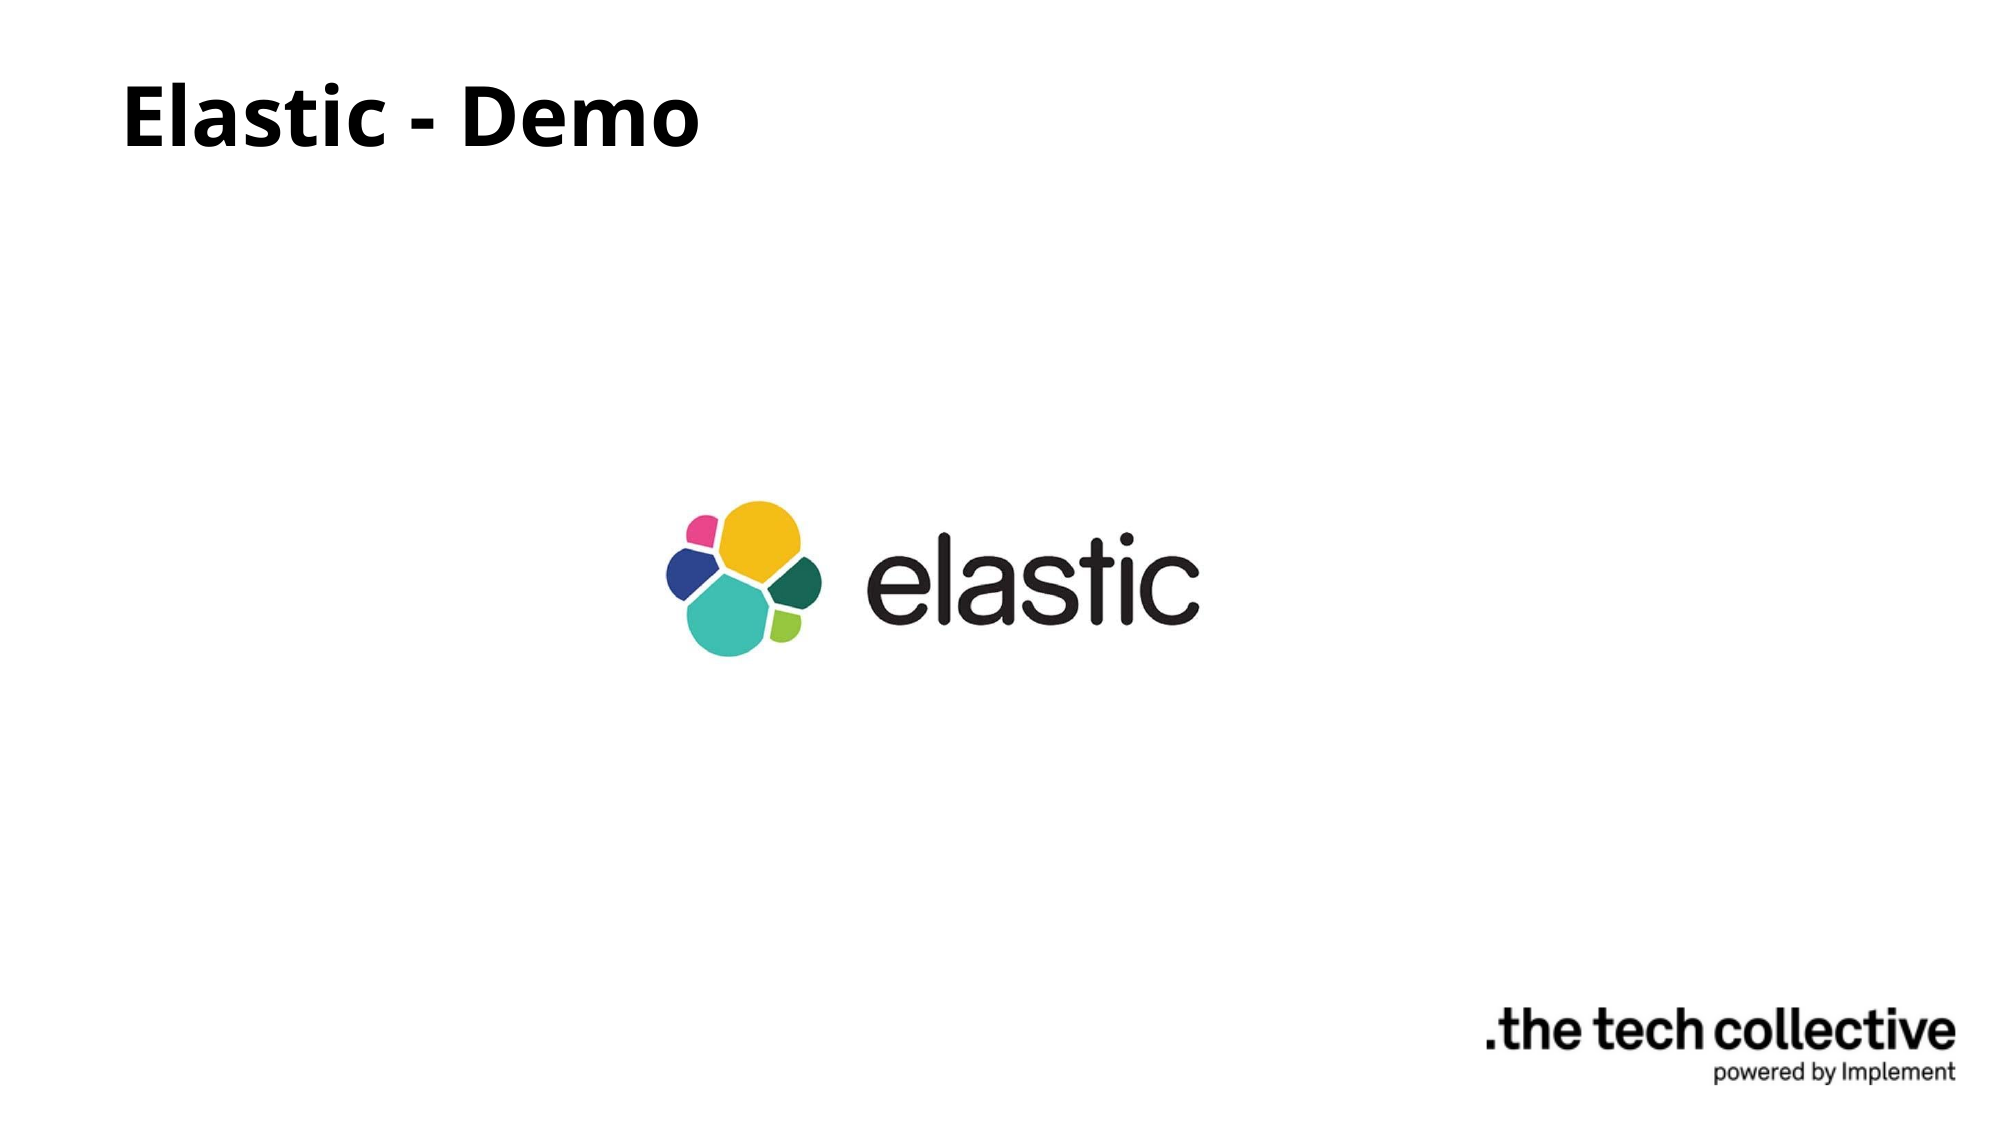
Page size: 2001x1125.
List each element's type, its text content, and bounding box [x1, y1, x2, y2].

picture [1486, 812, 1956, 1125]
title Elastic - Demo [105, 55, 1892, 236]
picture [588, 235, 1275, 922]
